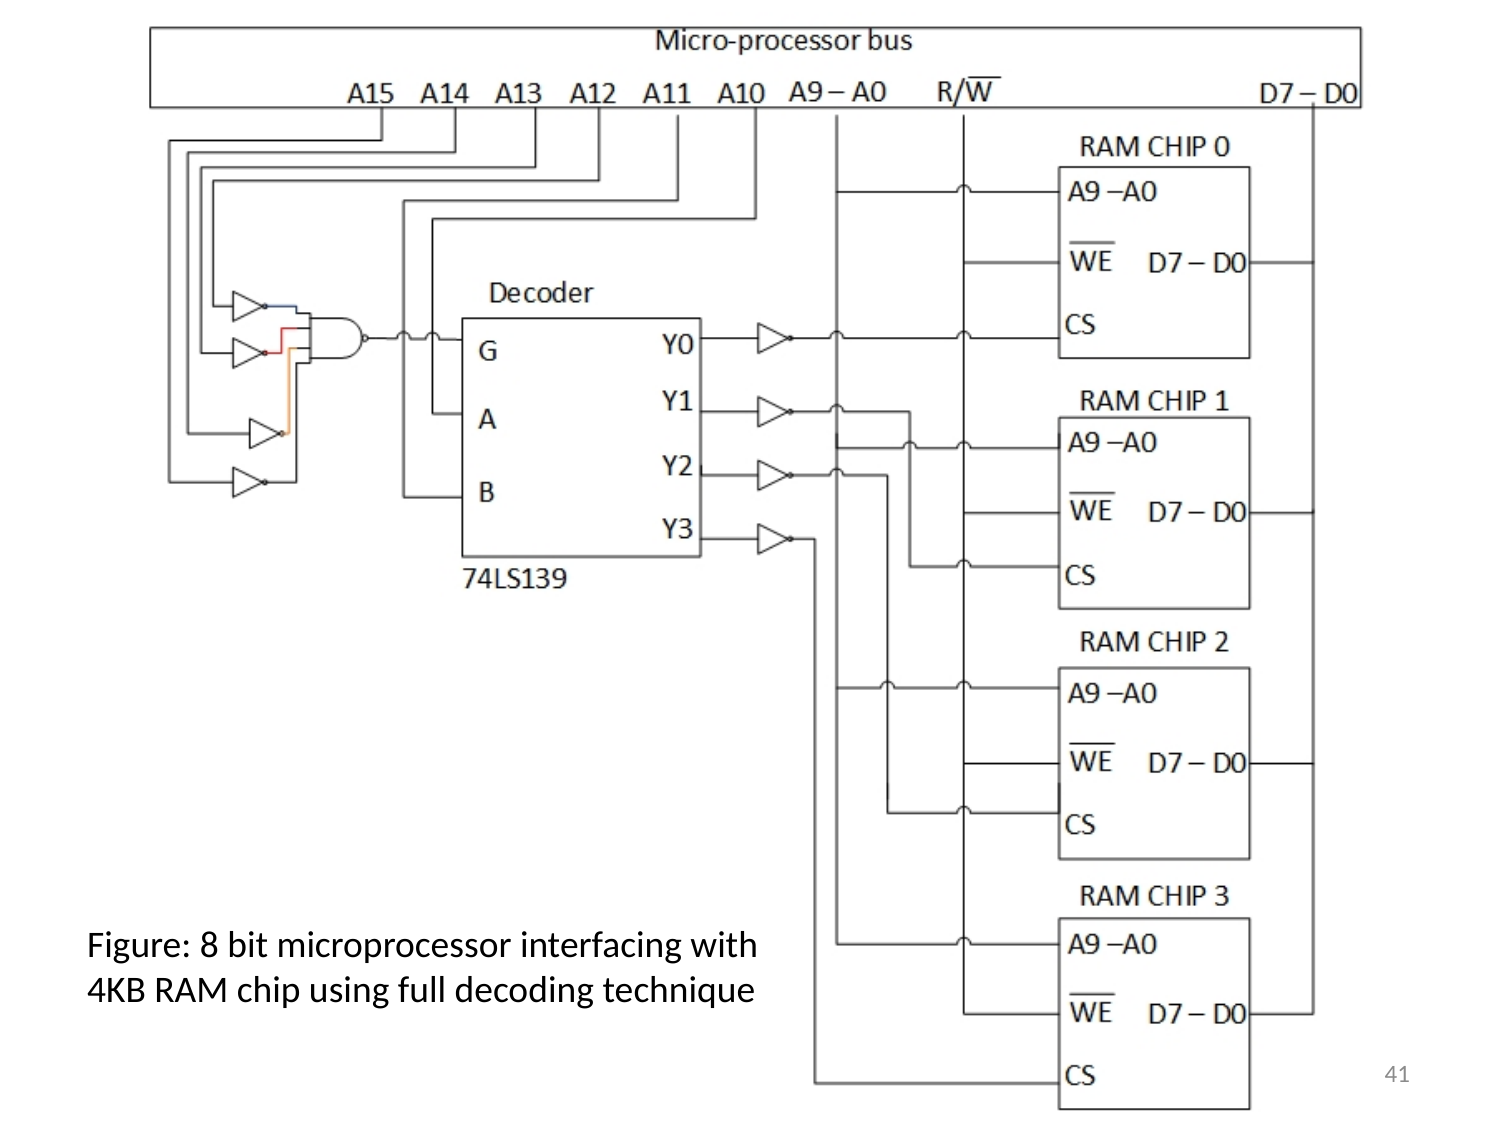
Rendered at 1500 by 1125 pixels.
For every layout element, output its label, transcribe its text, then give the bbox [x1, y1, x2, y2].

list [148, 12, 1376, 1112]
text_box Figure: 8 bit microprocessor interfacing with 4KB RAM chip using full decoding technique [72, 912, 143, 1018]
slide_number 41 [1378, 1042, 1425, 1103]
